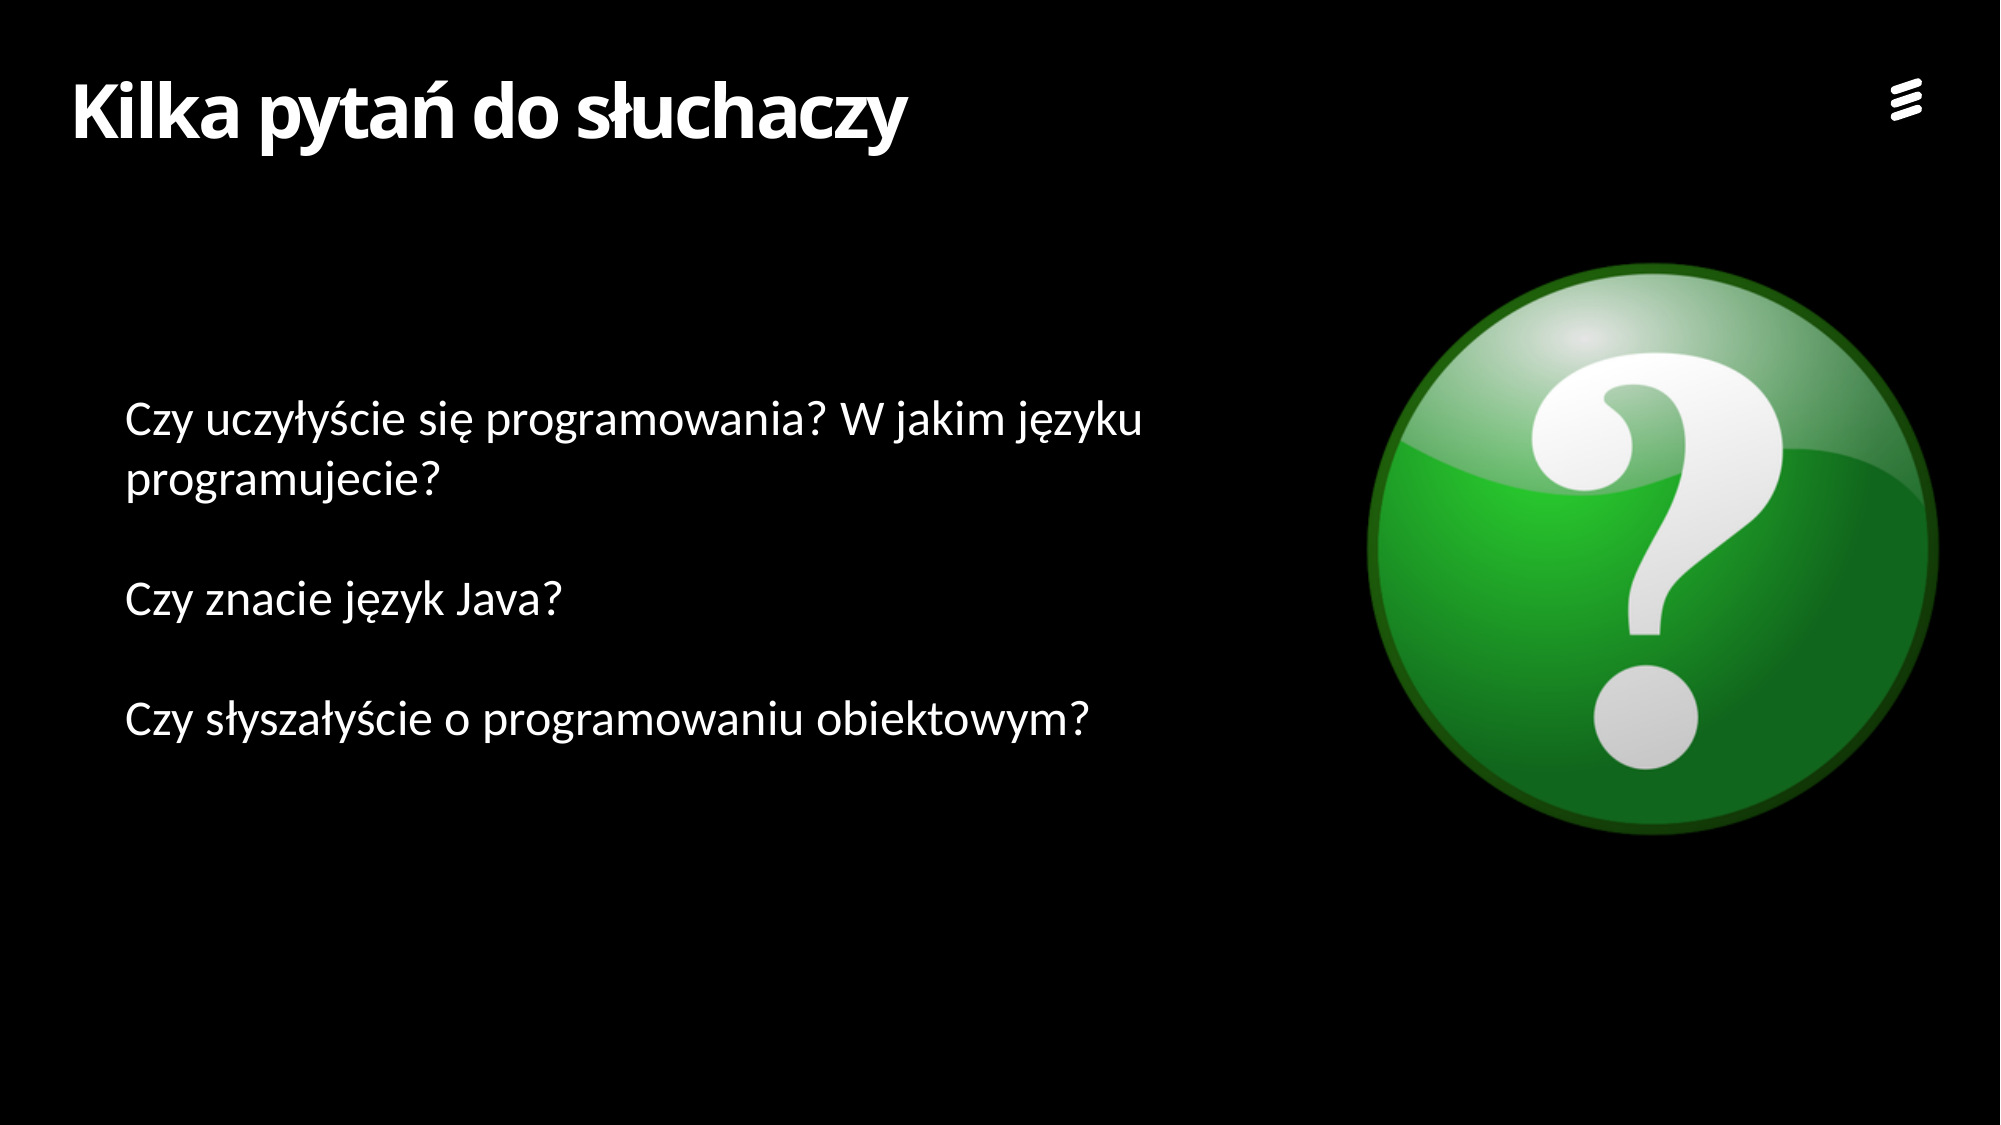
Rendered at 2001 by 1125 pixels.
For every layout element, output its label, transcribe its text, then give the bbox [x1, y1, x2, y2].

title Kilka pytań do słuchaczy [54, 5, 1780, 224]
picture [1866, 70, 1946, 150]
text_box Czy uczyłyście się programowania? W jakim języku programujecie? Czy znacie język Java? Czy słyszałyście o programowaniu obiektowym? [110, 378, 1316, 753]
picture [1356, 252, 1946, 839]
